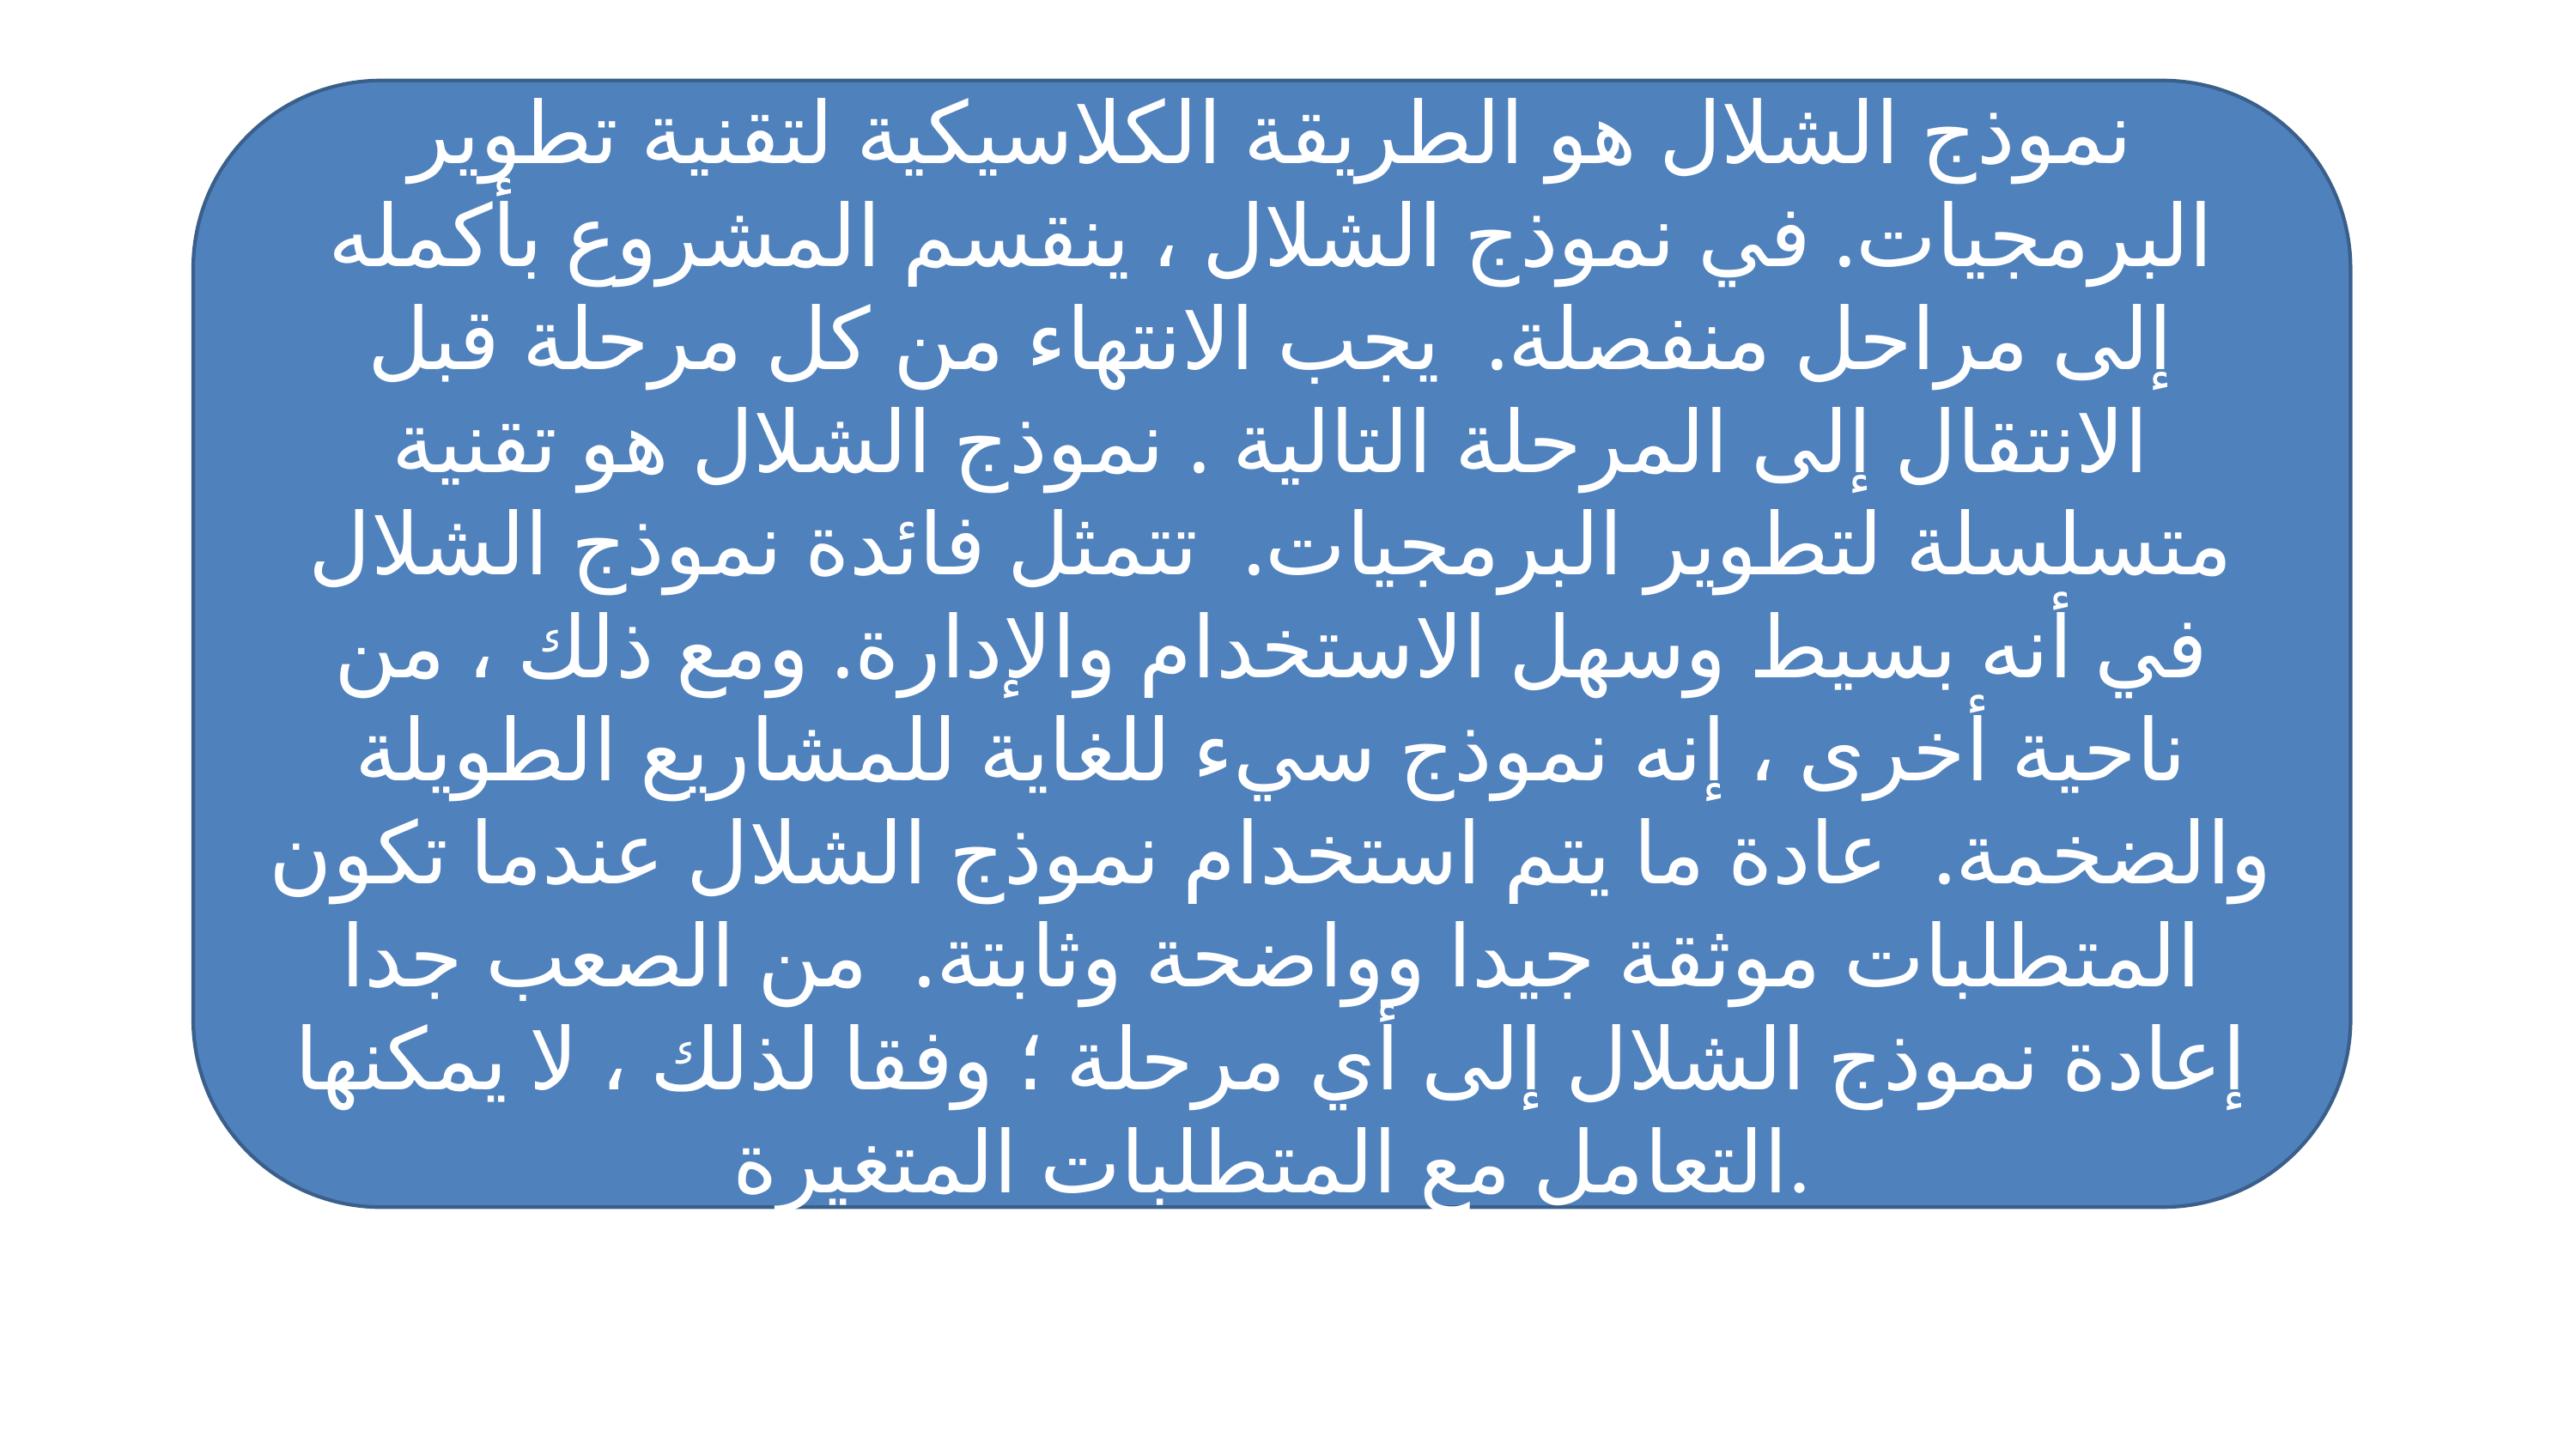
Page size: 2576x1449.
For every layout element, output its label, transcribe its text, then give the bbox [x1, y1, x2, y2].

text_box نموذج الشلال هو الطريقة الكلاسيكية لتقنية تطوير البرمجيات. في نموذج الشلال ، ينقسم المشروع بأكمله إلى مراحل منفصلة. يجب الانتهاء من كل مرحلة قبل الانتقال إلى المرحلة التالية . نموذج الشلال هو تقنية متسلسلة لتطوير البرمجيات. تتمثل فائدة نموذج الشلال في أنه بسيط وسهل الاستخدام والإدارة. ومع ذلك ، من ناحية أخرى ، إنه نموذج سيء للغاية للمشاريع الطويلة والضخمة. عادة ما يتم استخدام نموذج الشلال عندما تكون المتطلبات موثقة جيدا وواضحة وثابتة. من الصعب جدا إعادة نموذج الشلال إلى أي مرحلة ؛ وفقا لذلك ، لا يمكنها التعامل مع المتطلبات المتغيرة. [191, 78, 2353, 1210]
